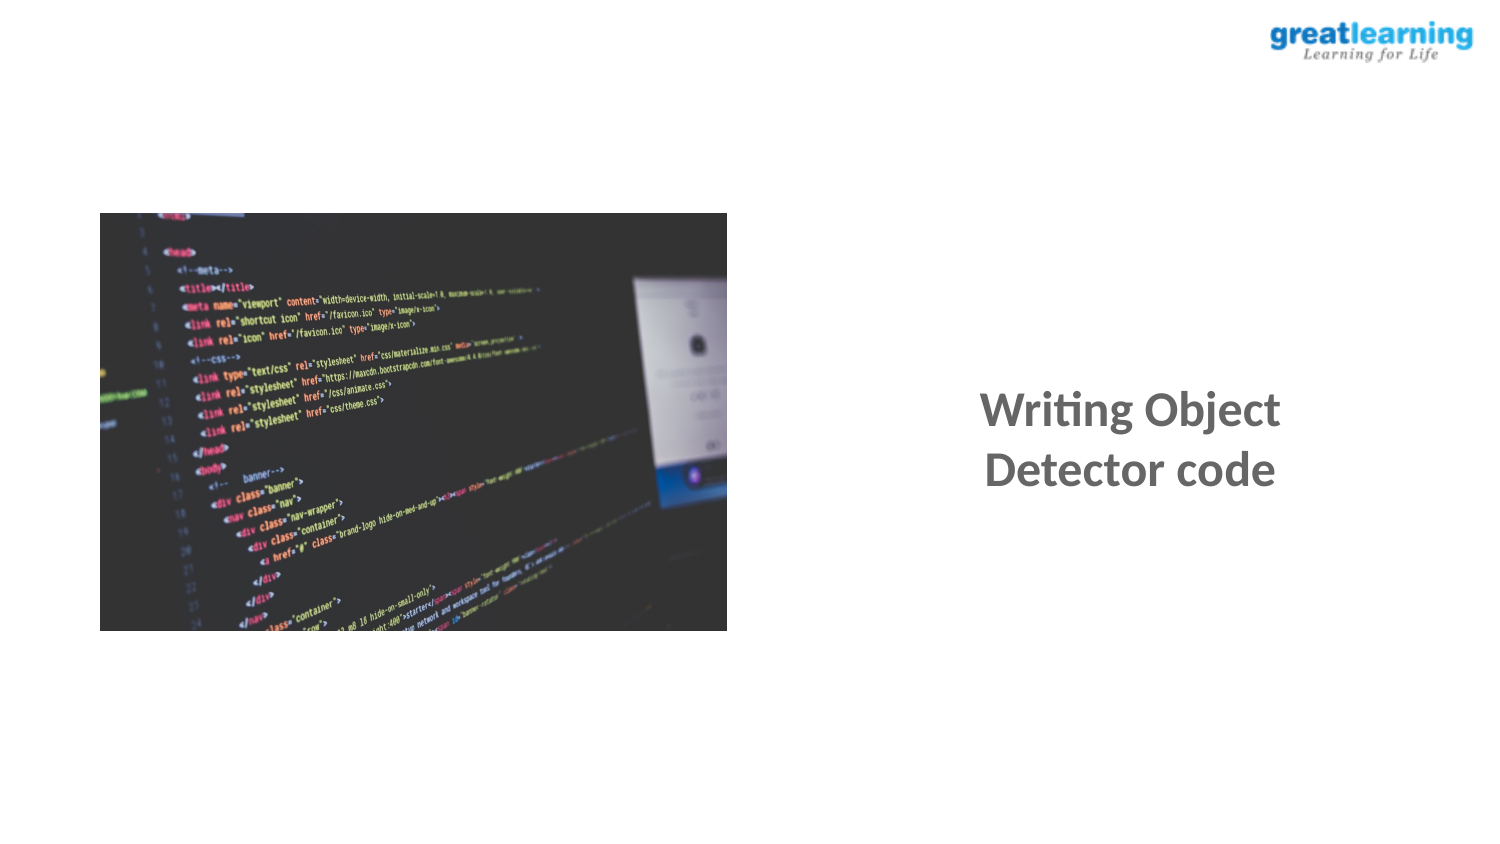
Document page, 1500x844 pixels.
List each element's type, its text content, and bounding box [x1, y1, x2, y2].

picture [100, 213, 727, 631]
text_box Writing Object Detector code [875, 321, 1386, 553]
picture [1270, 20, 1474, 63]
